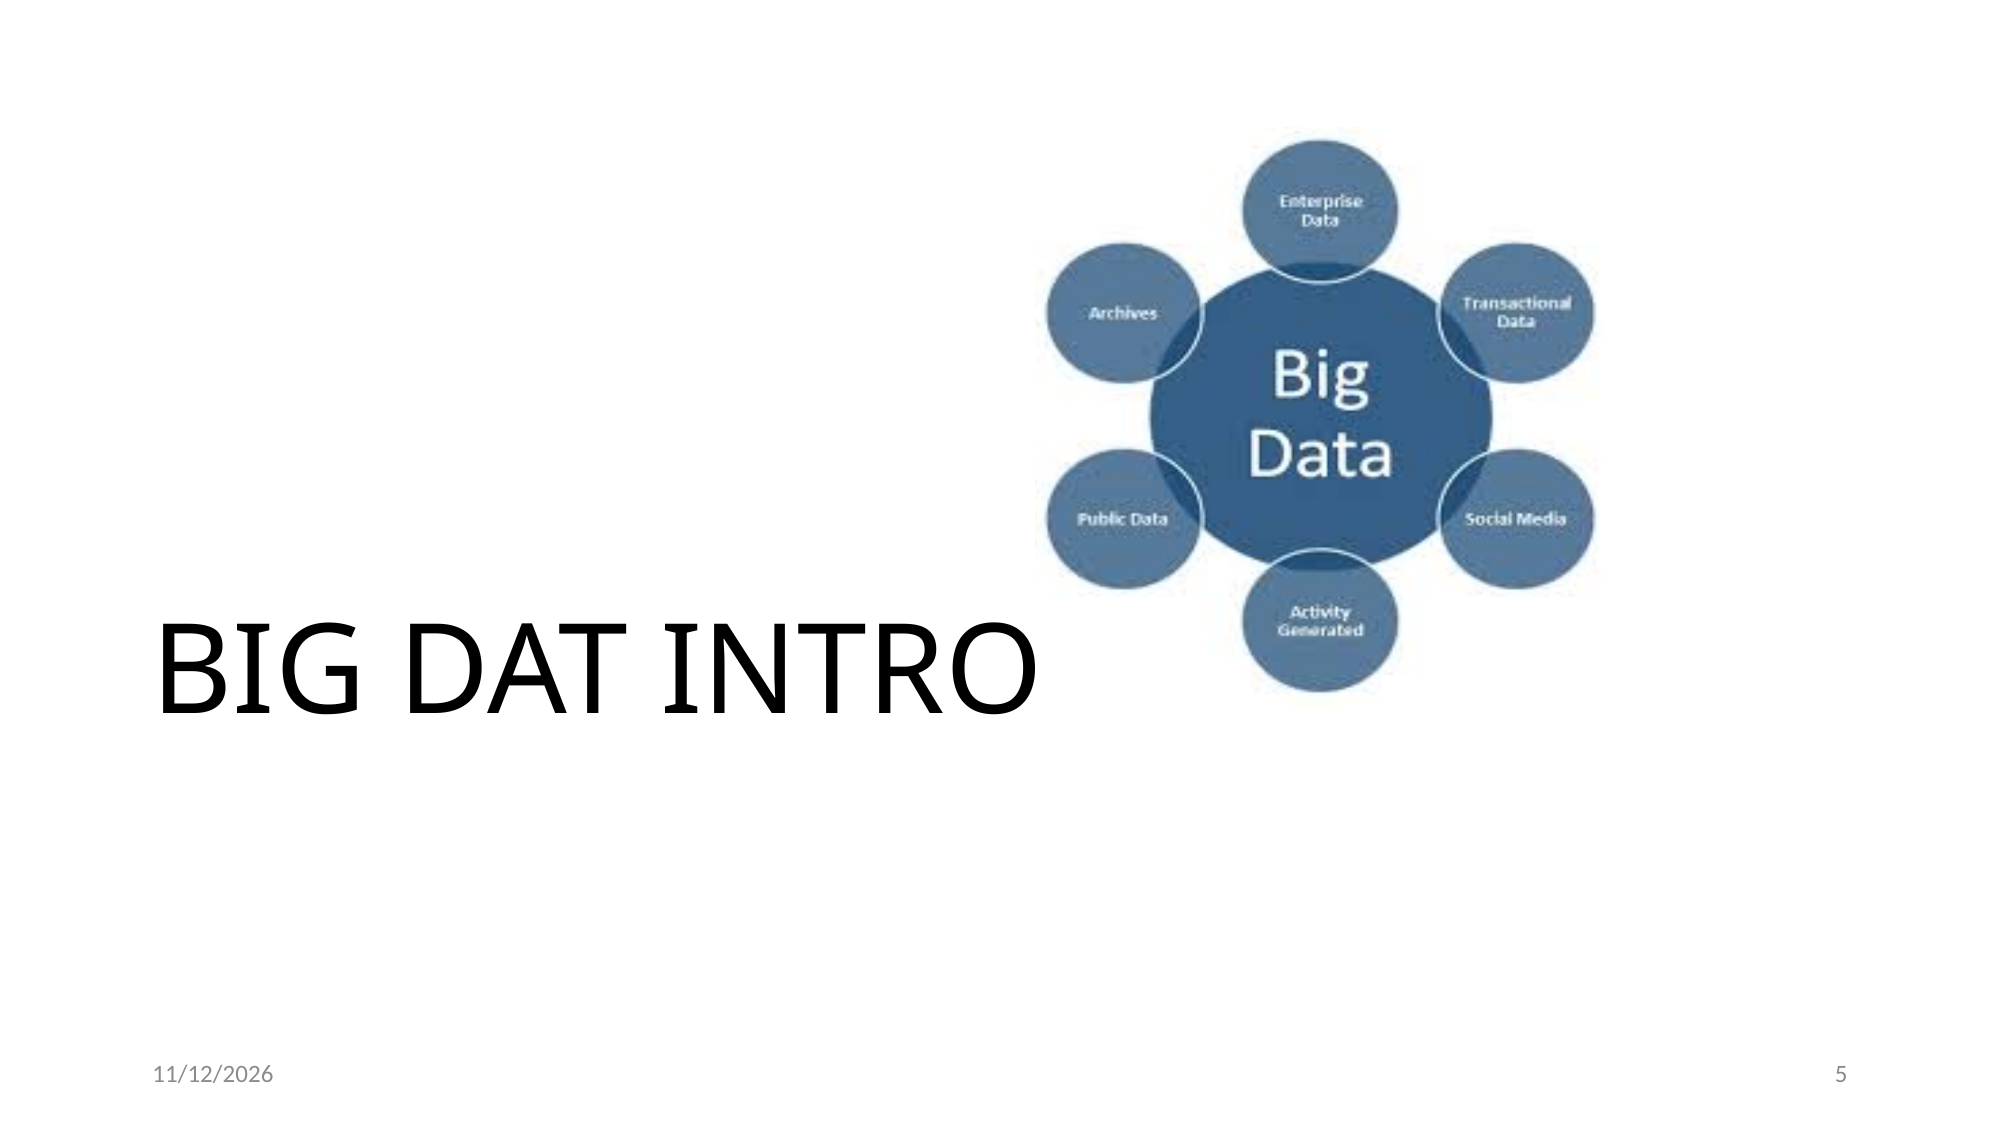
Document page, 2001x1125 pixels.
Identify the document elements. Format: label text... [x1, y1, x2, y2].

picture [1035, 127, 1610, 710]
slide_number 5 [1412, 1042, 1863, 1103]
title BIG DAT INTRO [136, 280, 1862, 749]
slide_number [137, 1042, 588, 1103]
